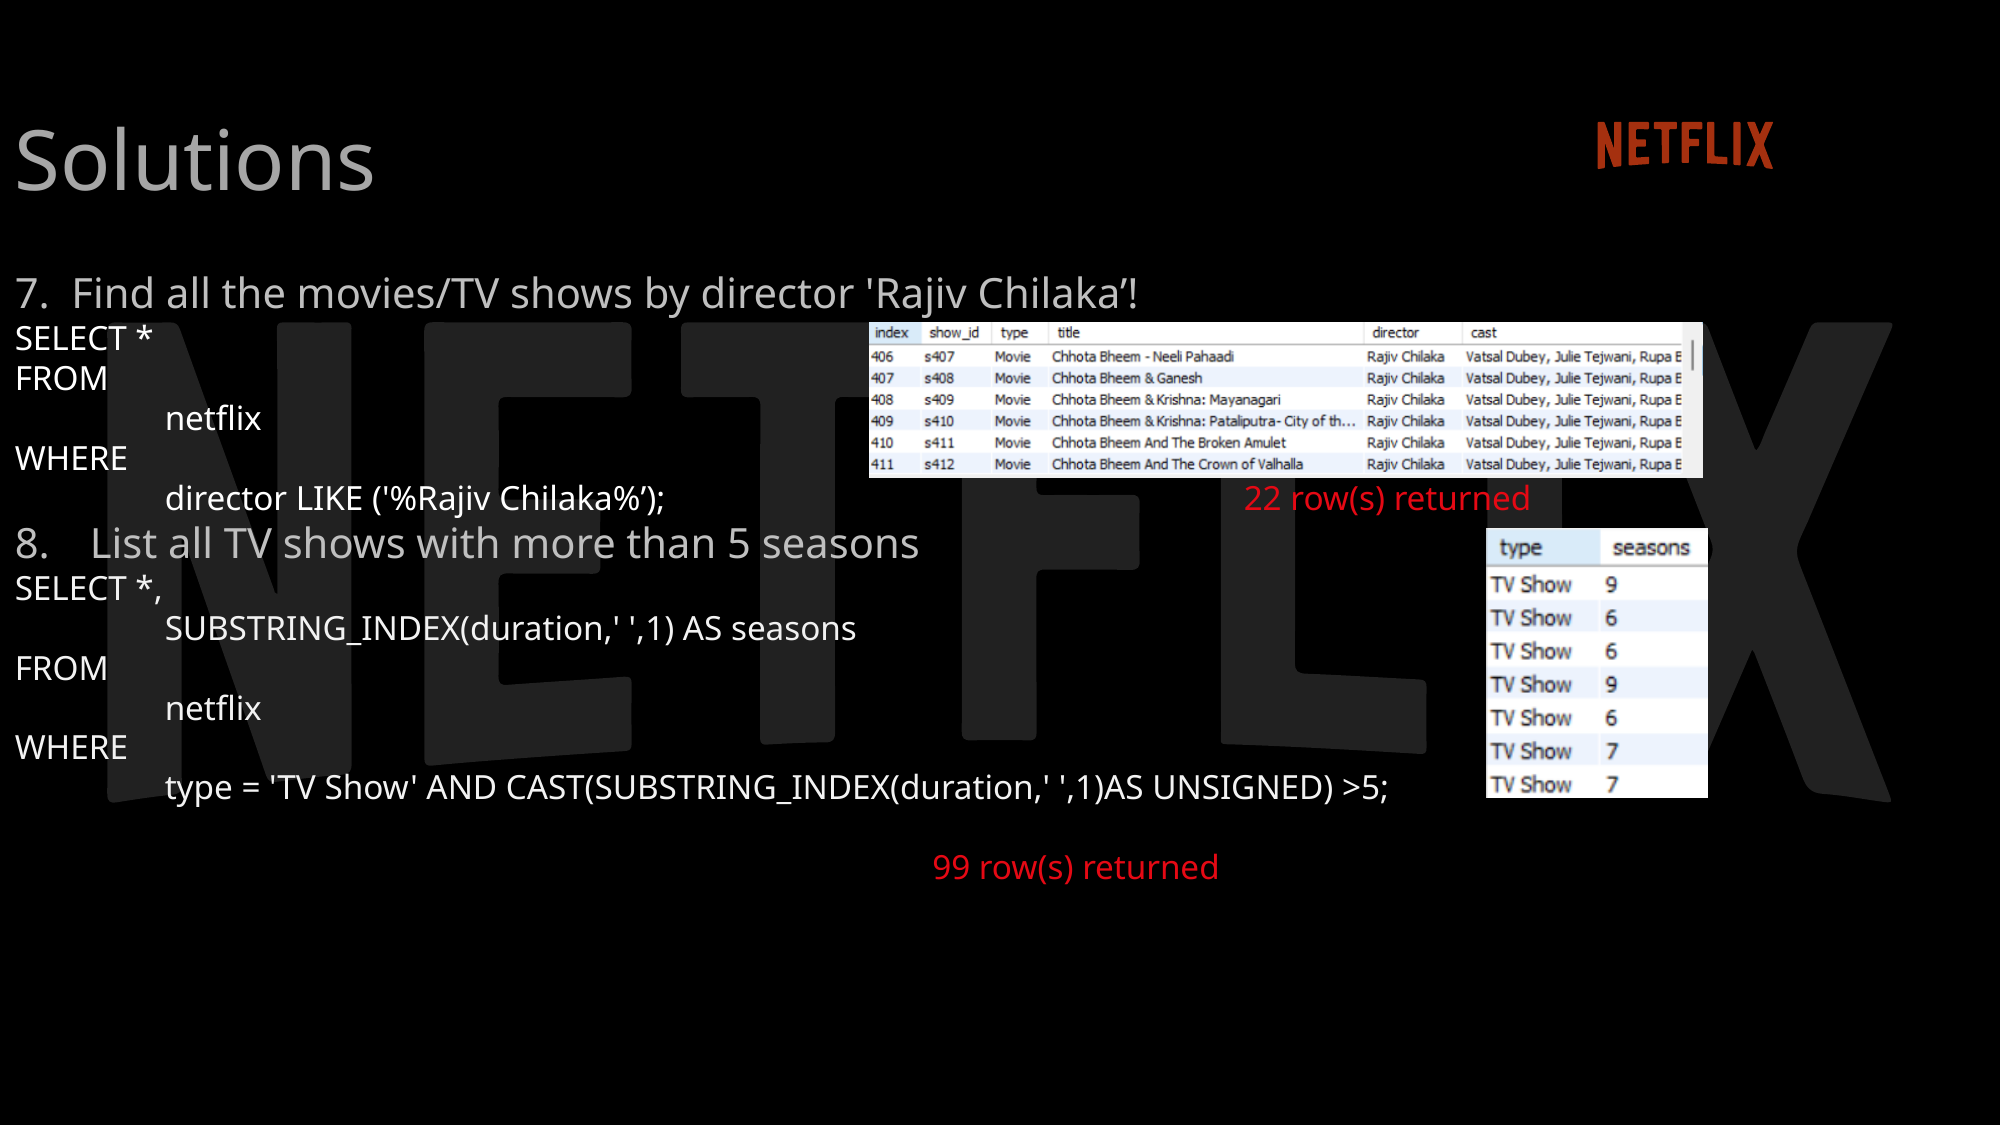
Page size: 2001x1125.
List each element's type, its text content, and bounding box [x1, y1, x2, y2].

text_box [1596, 121, 1774, 170]
text_box Solutions 7. Find all the movies/TV shows by director 'Rajiv Chilaka’! SELECT * FROM netflix WHERE director LIKE ('%Rajiv Chilaka%’); 22 row(s) returned List all TV shows with more than 5 seasons SELECT *, SUBSTRING_INDEX(duration,' ',1) AS seasons FROM netflix WHERE type = 'TV Show' AND CAST(SUBSTRING_INDEX(duration,' ',1)AS UNSIGNED) >5; 99 row(s) returned [0, 0, 2000, 894]
picture [868, 322, 1703, 479]
picture [1486, 528, 1708, 798]
